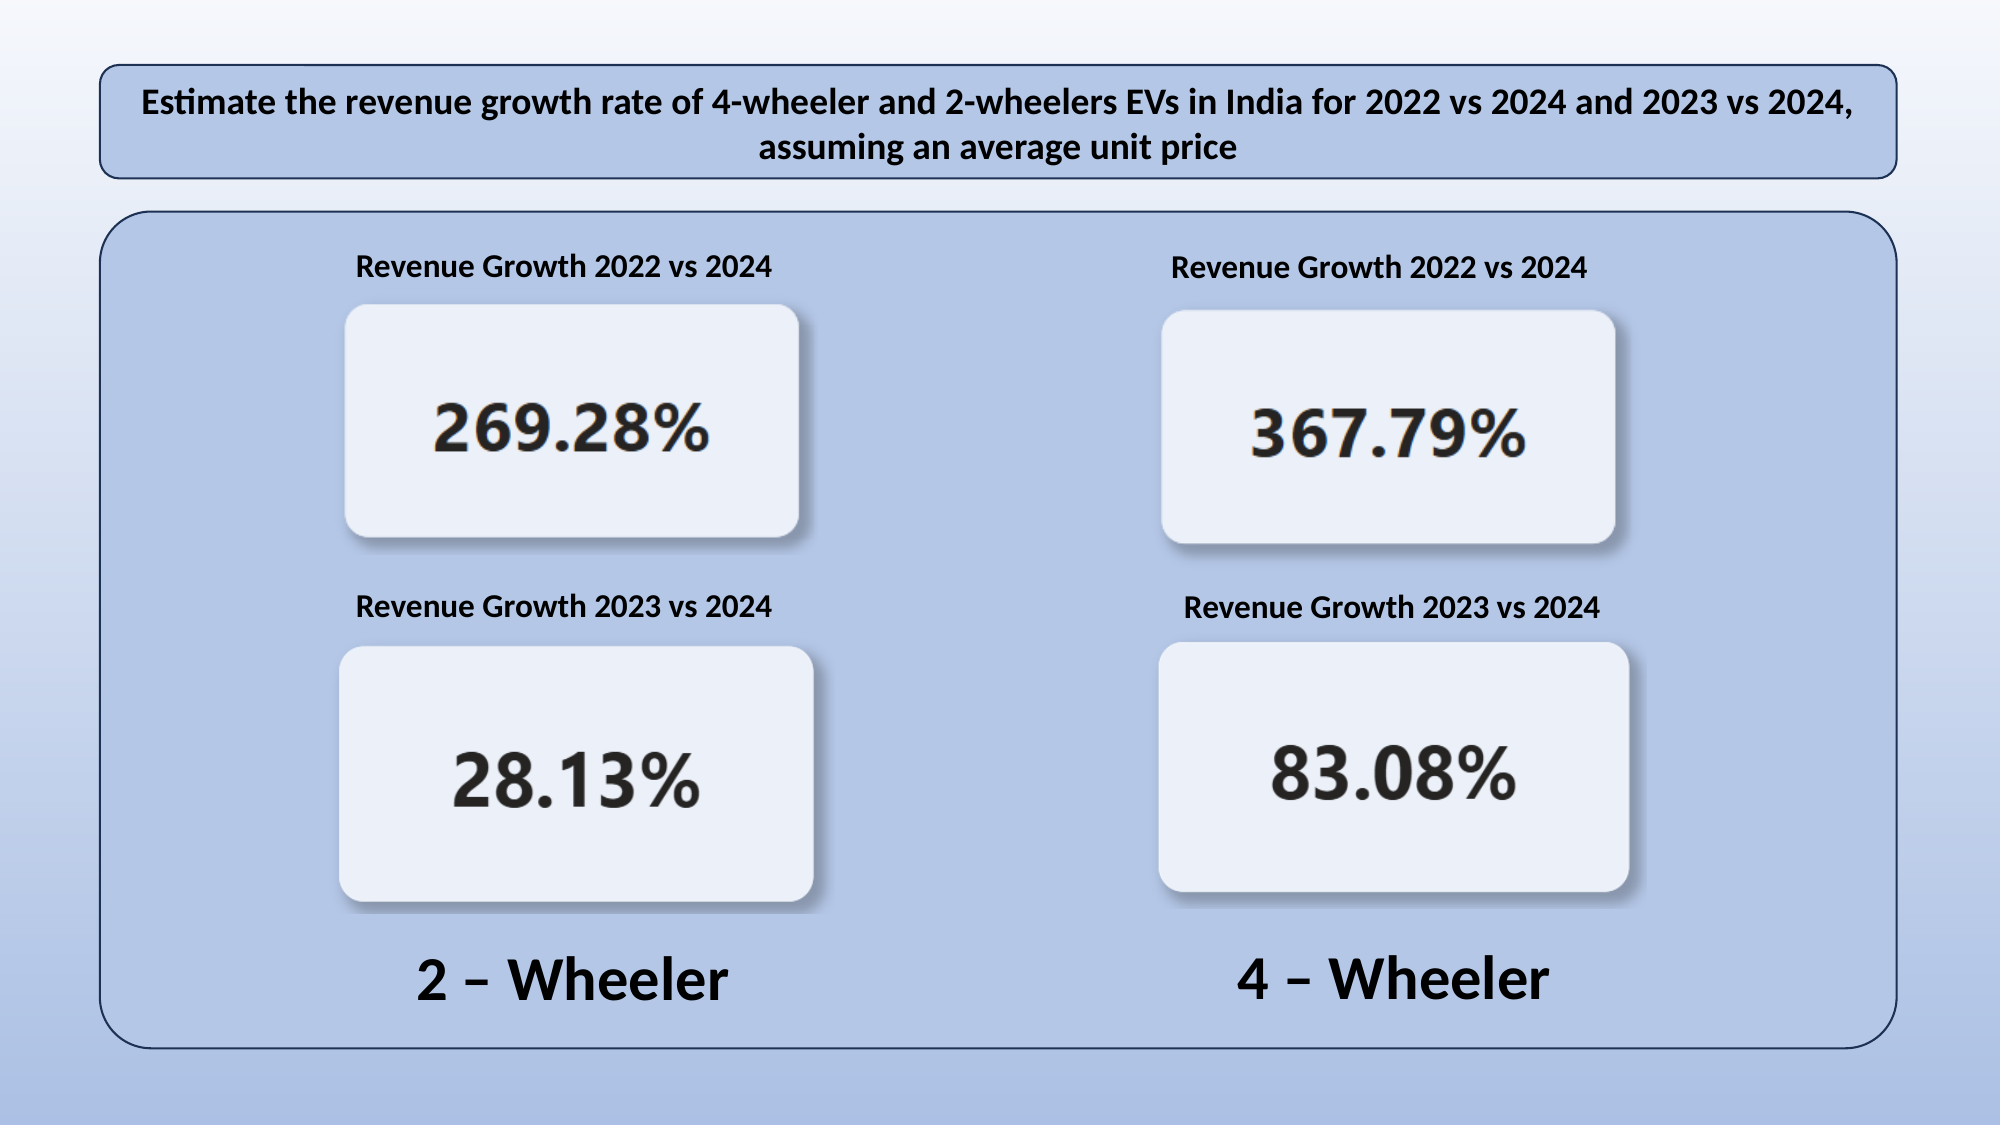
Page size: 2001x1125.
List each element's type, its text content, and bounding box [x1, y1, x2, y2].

text_box Estimate the revenue growth rate of 4-wheeler and 2-wheelers EVs in India for 2022 vs 2024 and 2023 vs 2024, assuming an average unit price [98, 63, 1898, 180]
picture [1138, 629, 1647, 909]
text_box Revenue Growth 2022 vs 2024 [1142, 237, 1617, 285]
text_box Revenue Growth 2022 vs 2024 [326, 236, 802, 292]
text_box [98, 210, 1898, 1050]
picture [326, 292, 818, 555]
text_box 2 – Wheeler [342, 930, 818, 1021]
picture [309, 635, 835, 914]
picture [1127, 285, 1647, 575]
text_box Revenue Growth 2023 vs 2024 [1154, 578, 1630, 629]
text_box Revenue Growth 2023 vs 2024 [326, 577, 802, 632]
text_box 4 – Wheeler [1164, 929, 1640, 1020]
